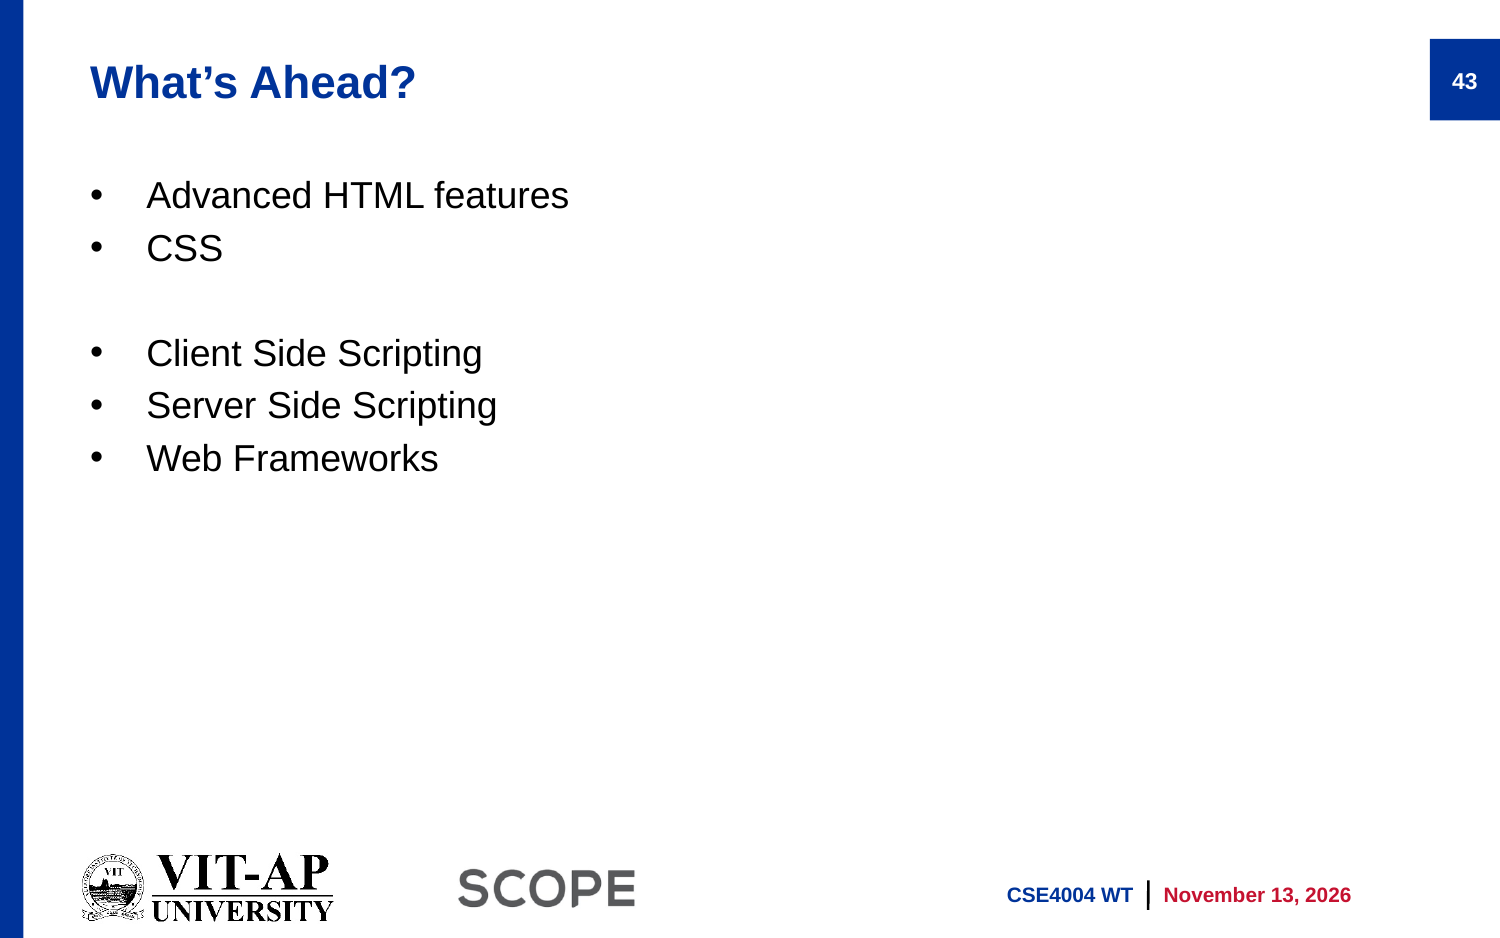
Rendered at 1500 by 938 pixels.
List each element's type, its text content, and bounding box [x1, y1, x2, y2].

footer CSE4004 WT [673, 868, 1149, 919]
picture [454, 864, 641, 910]
list Advanced HTML features CSS Client Side Scripting Server Side Scripting Web Frameworks [74, 163, 1426, 838]
picture [76, 846, 337, 928]
title What’s Ahead? [74, 37, 1430, 124]
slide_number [1149, 868, 1424, 919]
slide_number 43 [1429, 45, 1500, 116]
